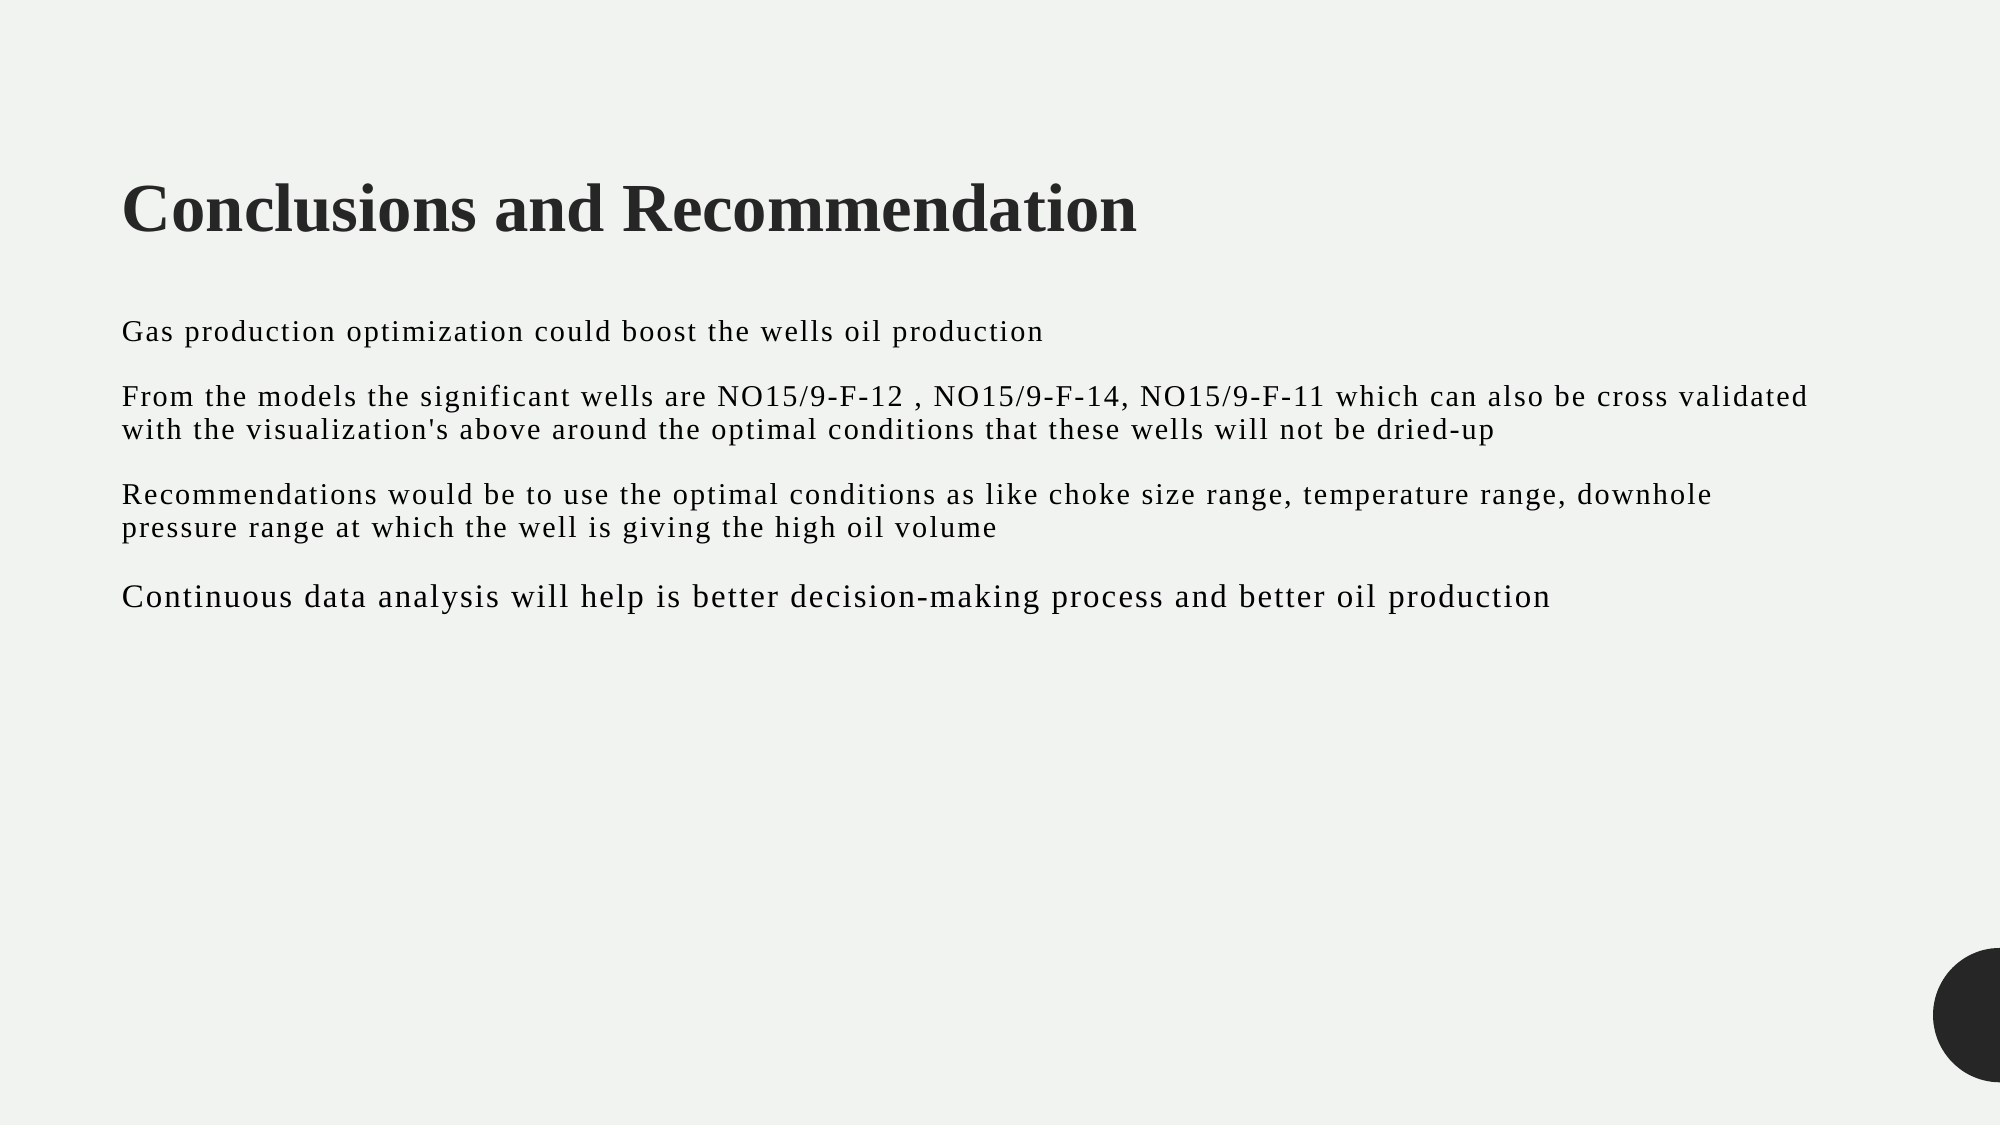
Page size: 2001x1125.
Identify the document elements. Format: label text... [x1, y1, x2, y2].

list Conclusions and Recommendation [106, 132, 1858, 268]
title Gas production optimization could boost the wells oil production From the models the significant wells are NO15/9-F-12 , NO15/9-F-14, NO15/9-F-11 which can also be cross validated with the visualization's above around the optimal conditions that these wells will not be dried-up Recommendations would be to use the optimal conditions as like choke size range, temperature range, downhole pressure range at which the well is giving the high oil volume Continuous data analysis will help is better decision-making process and better oil production [106, 308, 1857, 817]
